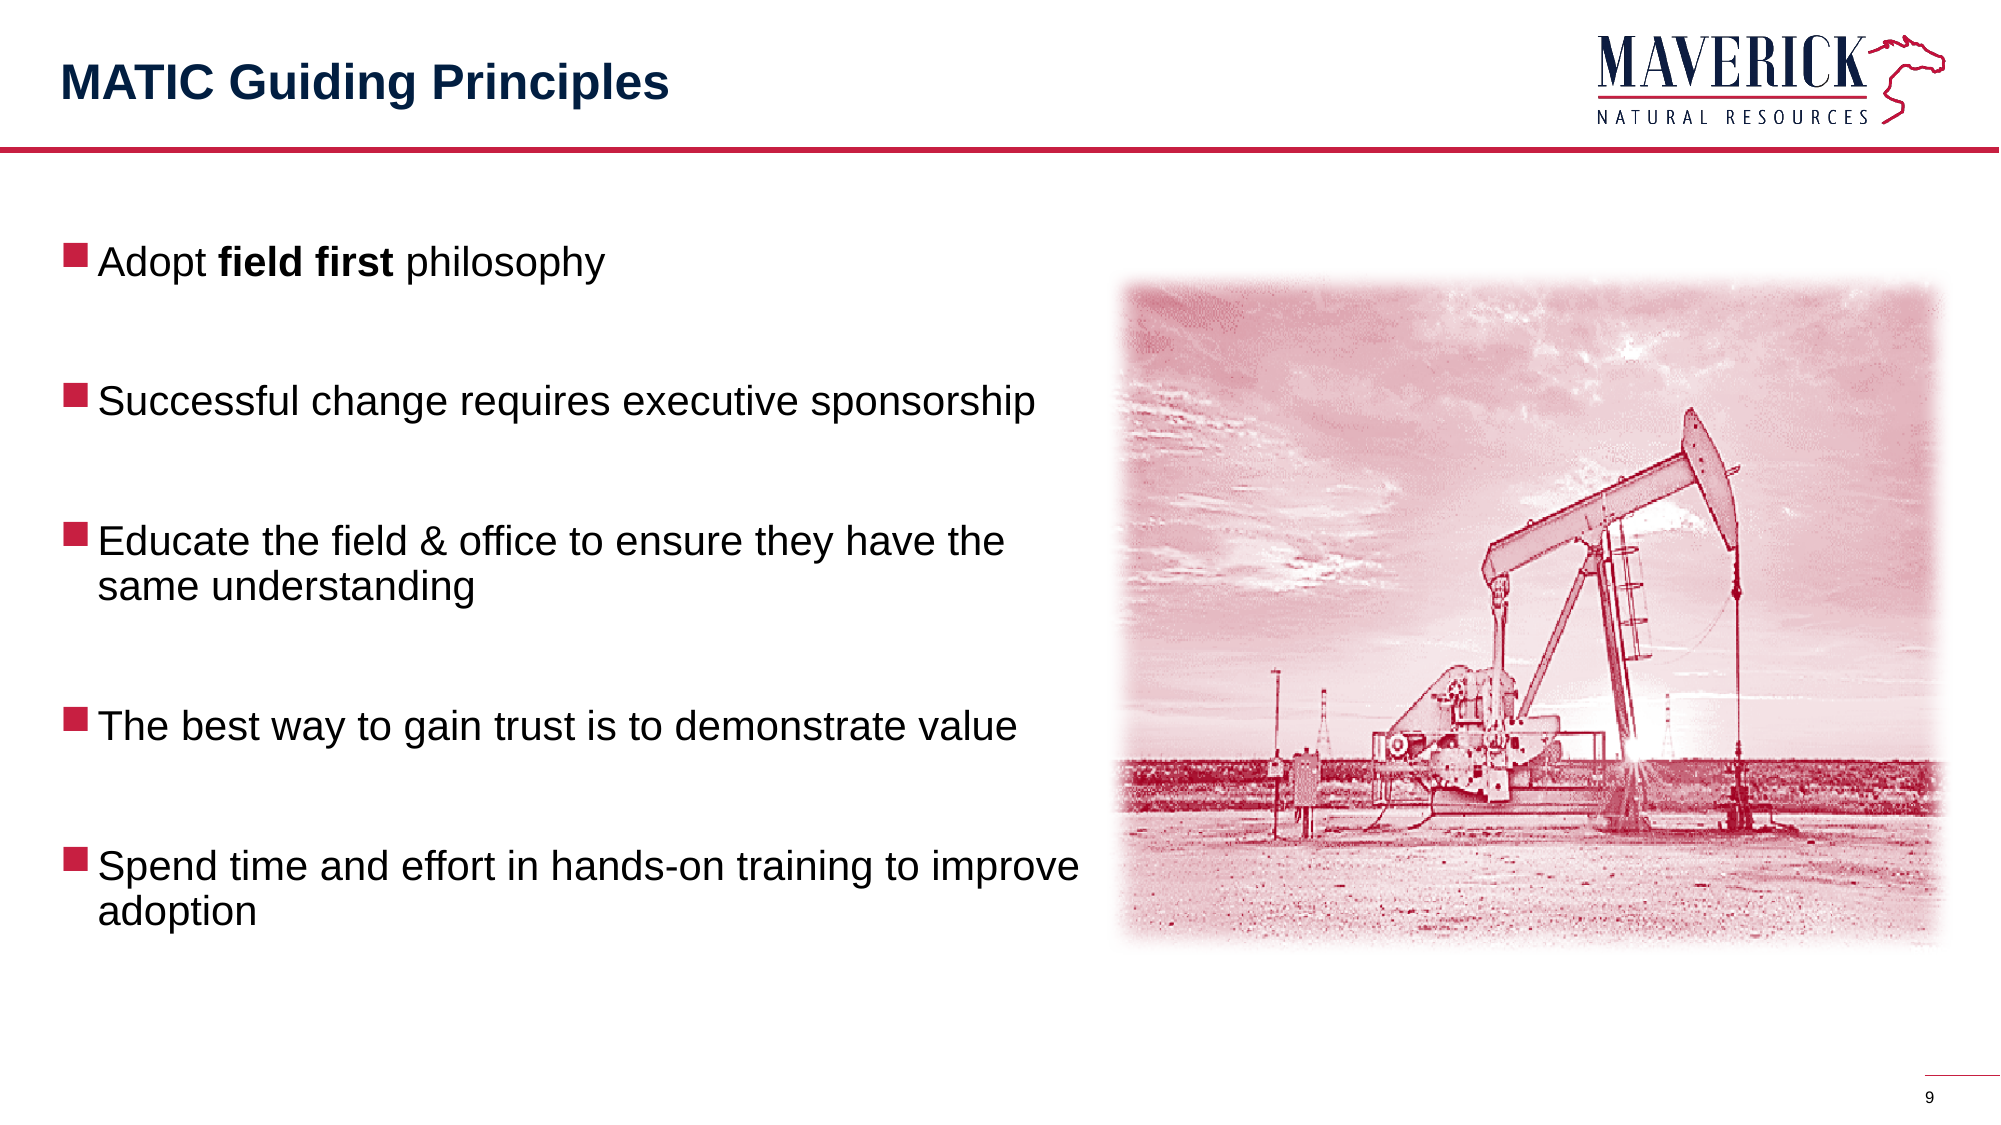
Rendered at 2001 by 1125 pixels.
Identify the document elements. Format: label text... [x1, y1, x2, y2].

picture [1590, 31, 1950, 129]
slide_number 9 [1925, 1086, 2000, 1125]
title MATIC Guiding Principles [60, 27, 1530, 140]
picture [1107, 268, 1953, 955]
list Adopt field first philosophy Successful change requires executive sponsorship Educate the field & office to ensure they have the same understanding The best way to gain trust is to demonstrate value Spend time and effort in hands-on training to improve adoption [60, 239, 1106, 1035]
